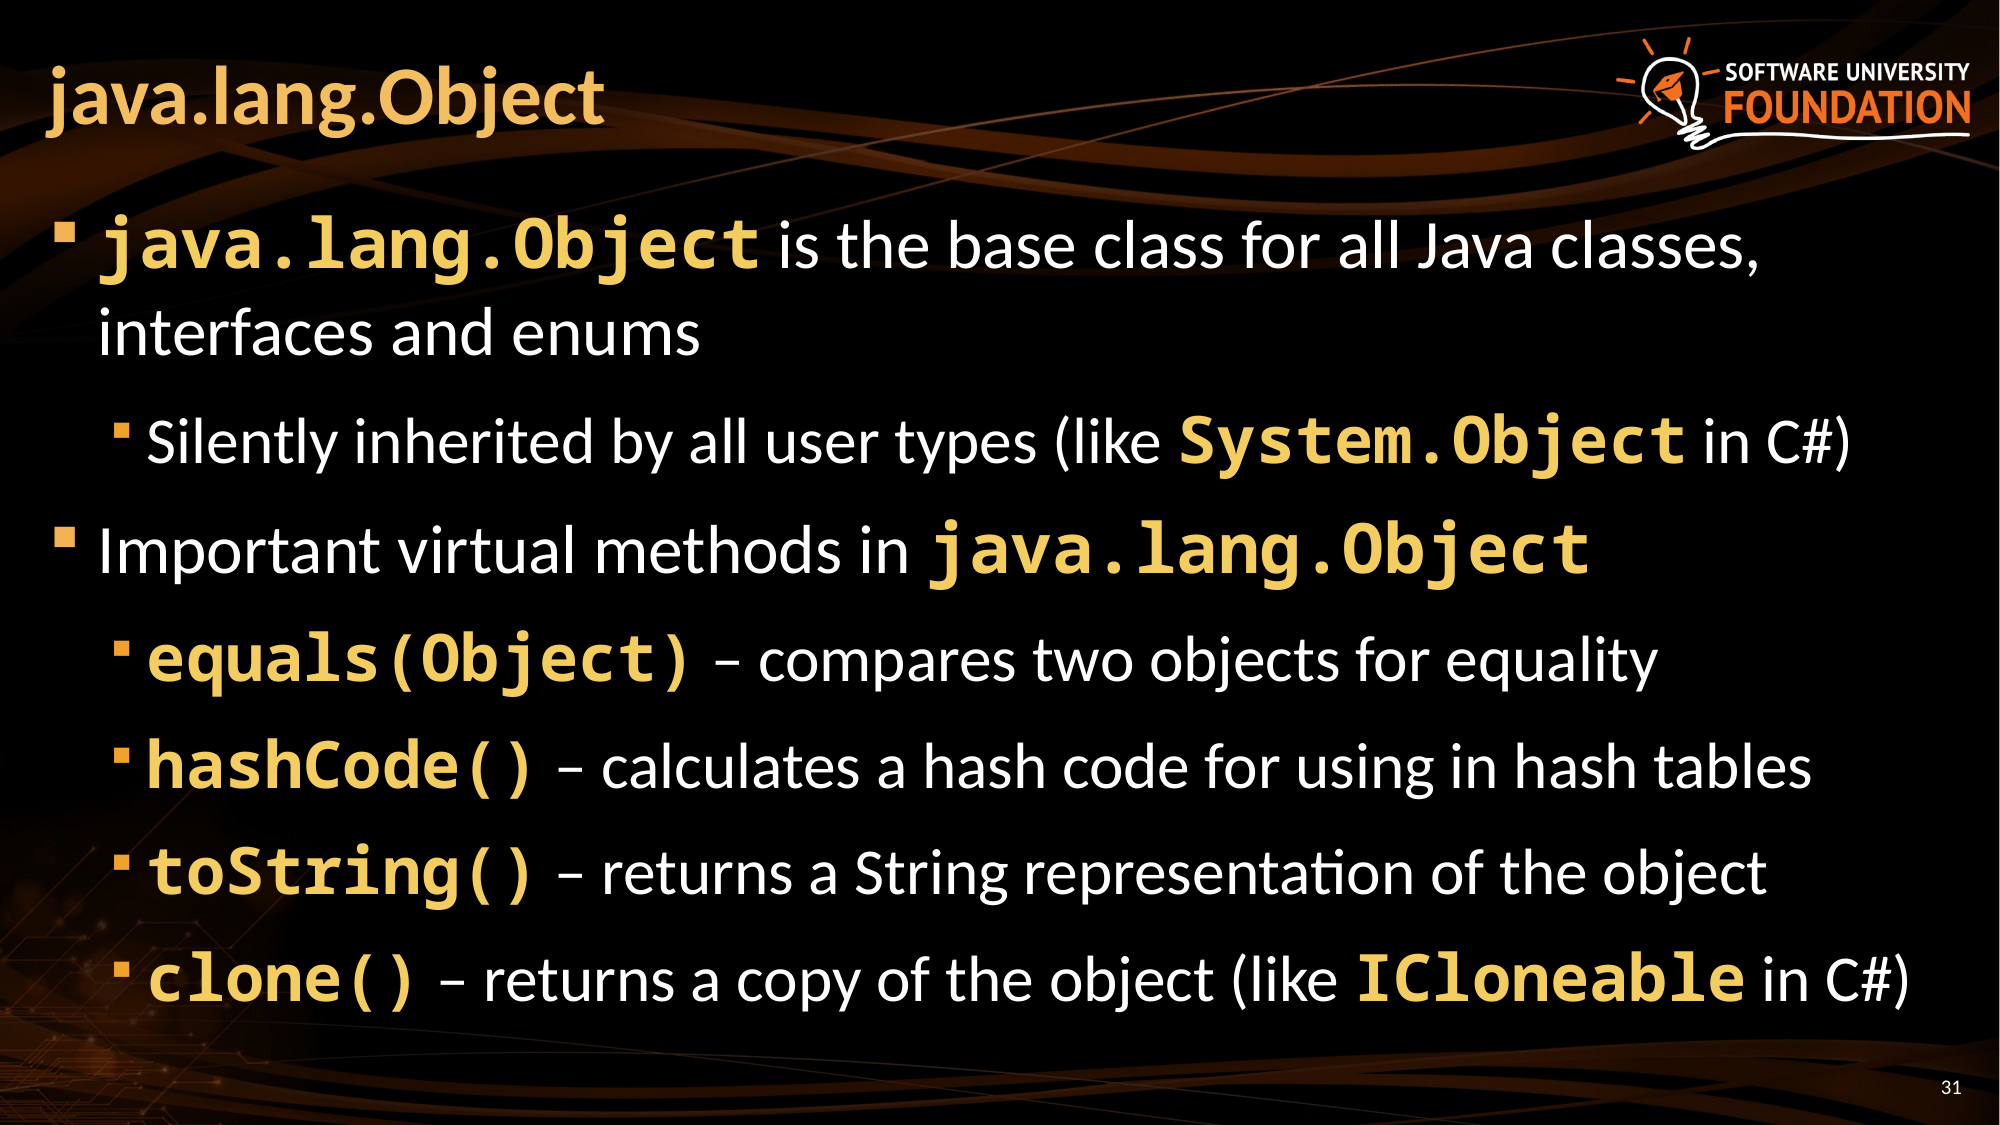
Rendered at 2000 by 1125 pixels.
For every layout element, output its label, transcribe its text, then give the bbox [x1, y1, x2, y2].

picture [0, 0, 2000, 1125]
list java.lang.Object is the base class for all Java classes, interfaces and enums Silently inherited by all user types (like System.Object in C#) Important virtual methods in java.lang.Object equals(Object) – compares two objects for equality hashCode() – calculates a hash code for using in hash tables toString() – returns a String representation of the object clone() – returns a copy of the object (like ICloneable in C#) [31, 188, 1968, 1103]
title java.lang.Object [30, 6, 1602, 189]
